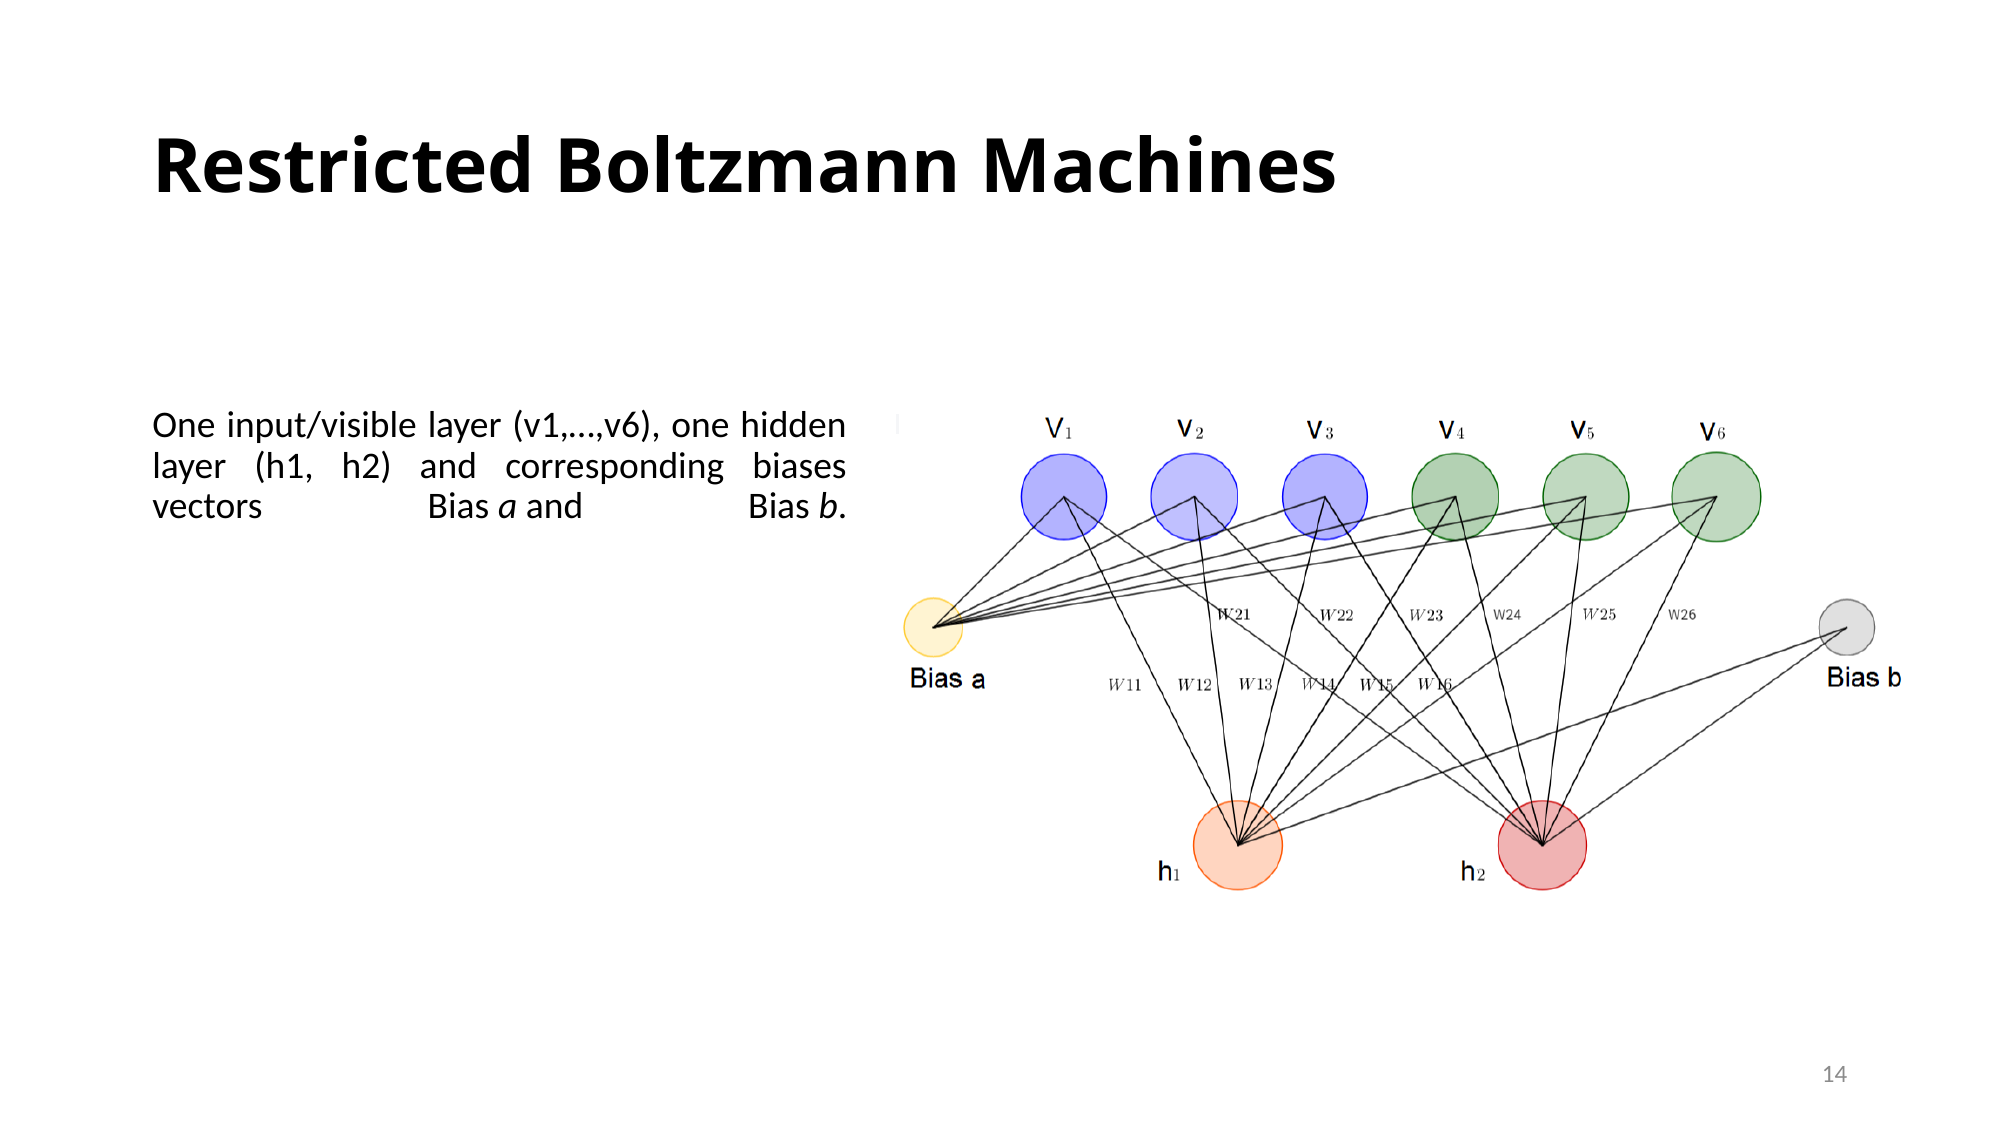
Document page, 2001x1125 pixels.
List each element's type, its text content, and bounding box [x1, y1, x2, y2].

title Restricted Boltzmann Machines [137, 59, 1863, 278]
slide_number 14 [1412, 1042, 1863, 1103]
picture [896, 414, 1940, 929]
list One input/visible layer (v1,…,v6), one hidden layer (h1, h2) and corresponding biases vectors Bias a and Bias b. [137, 397, 863, 1112]
